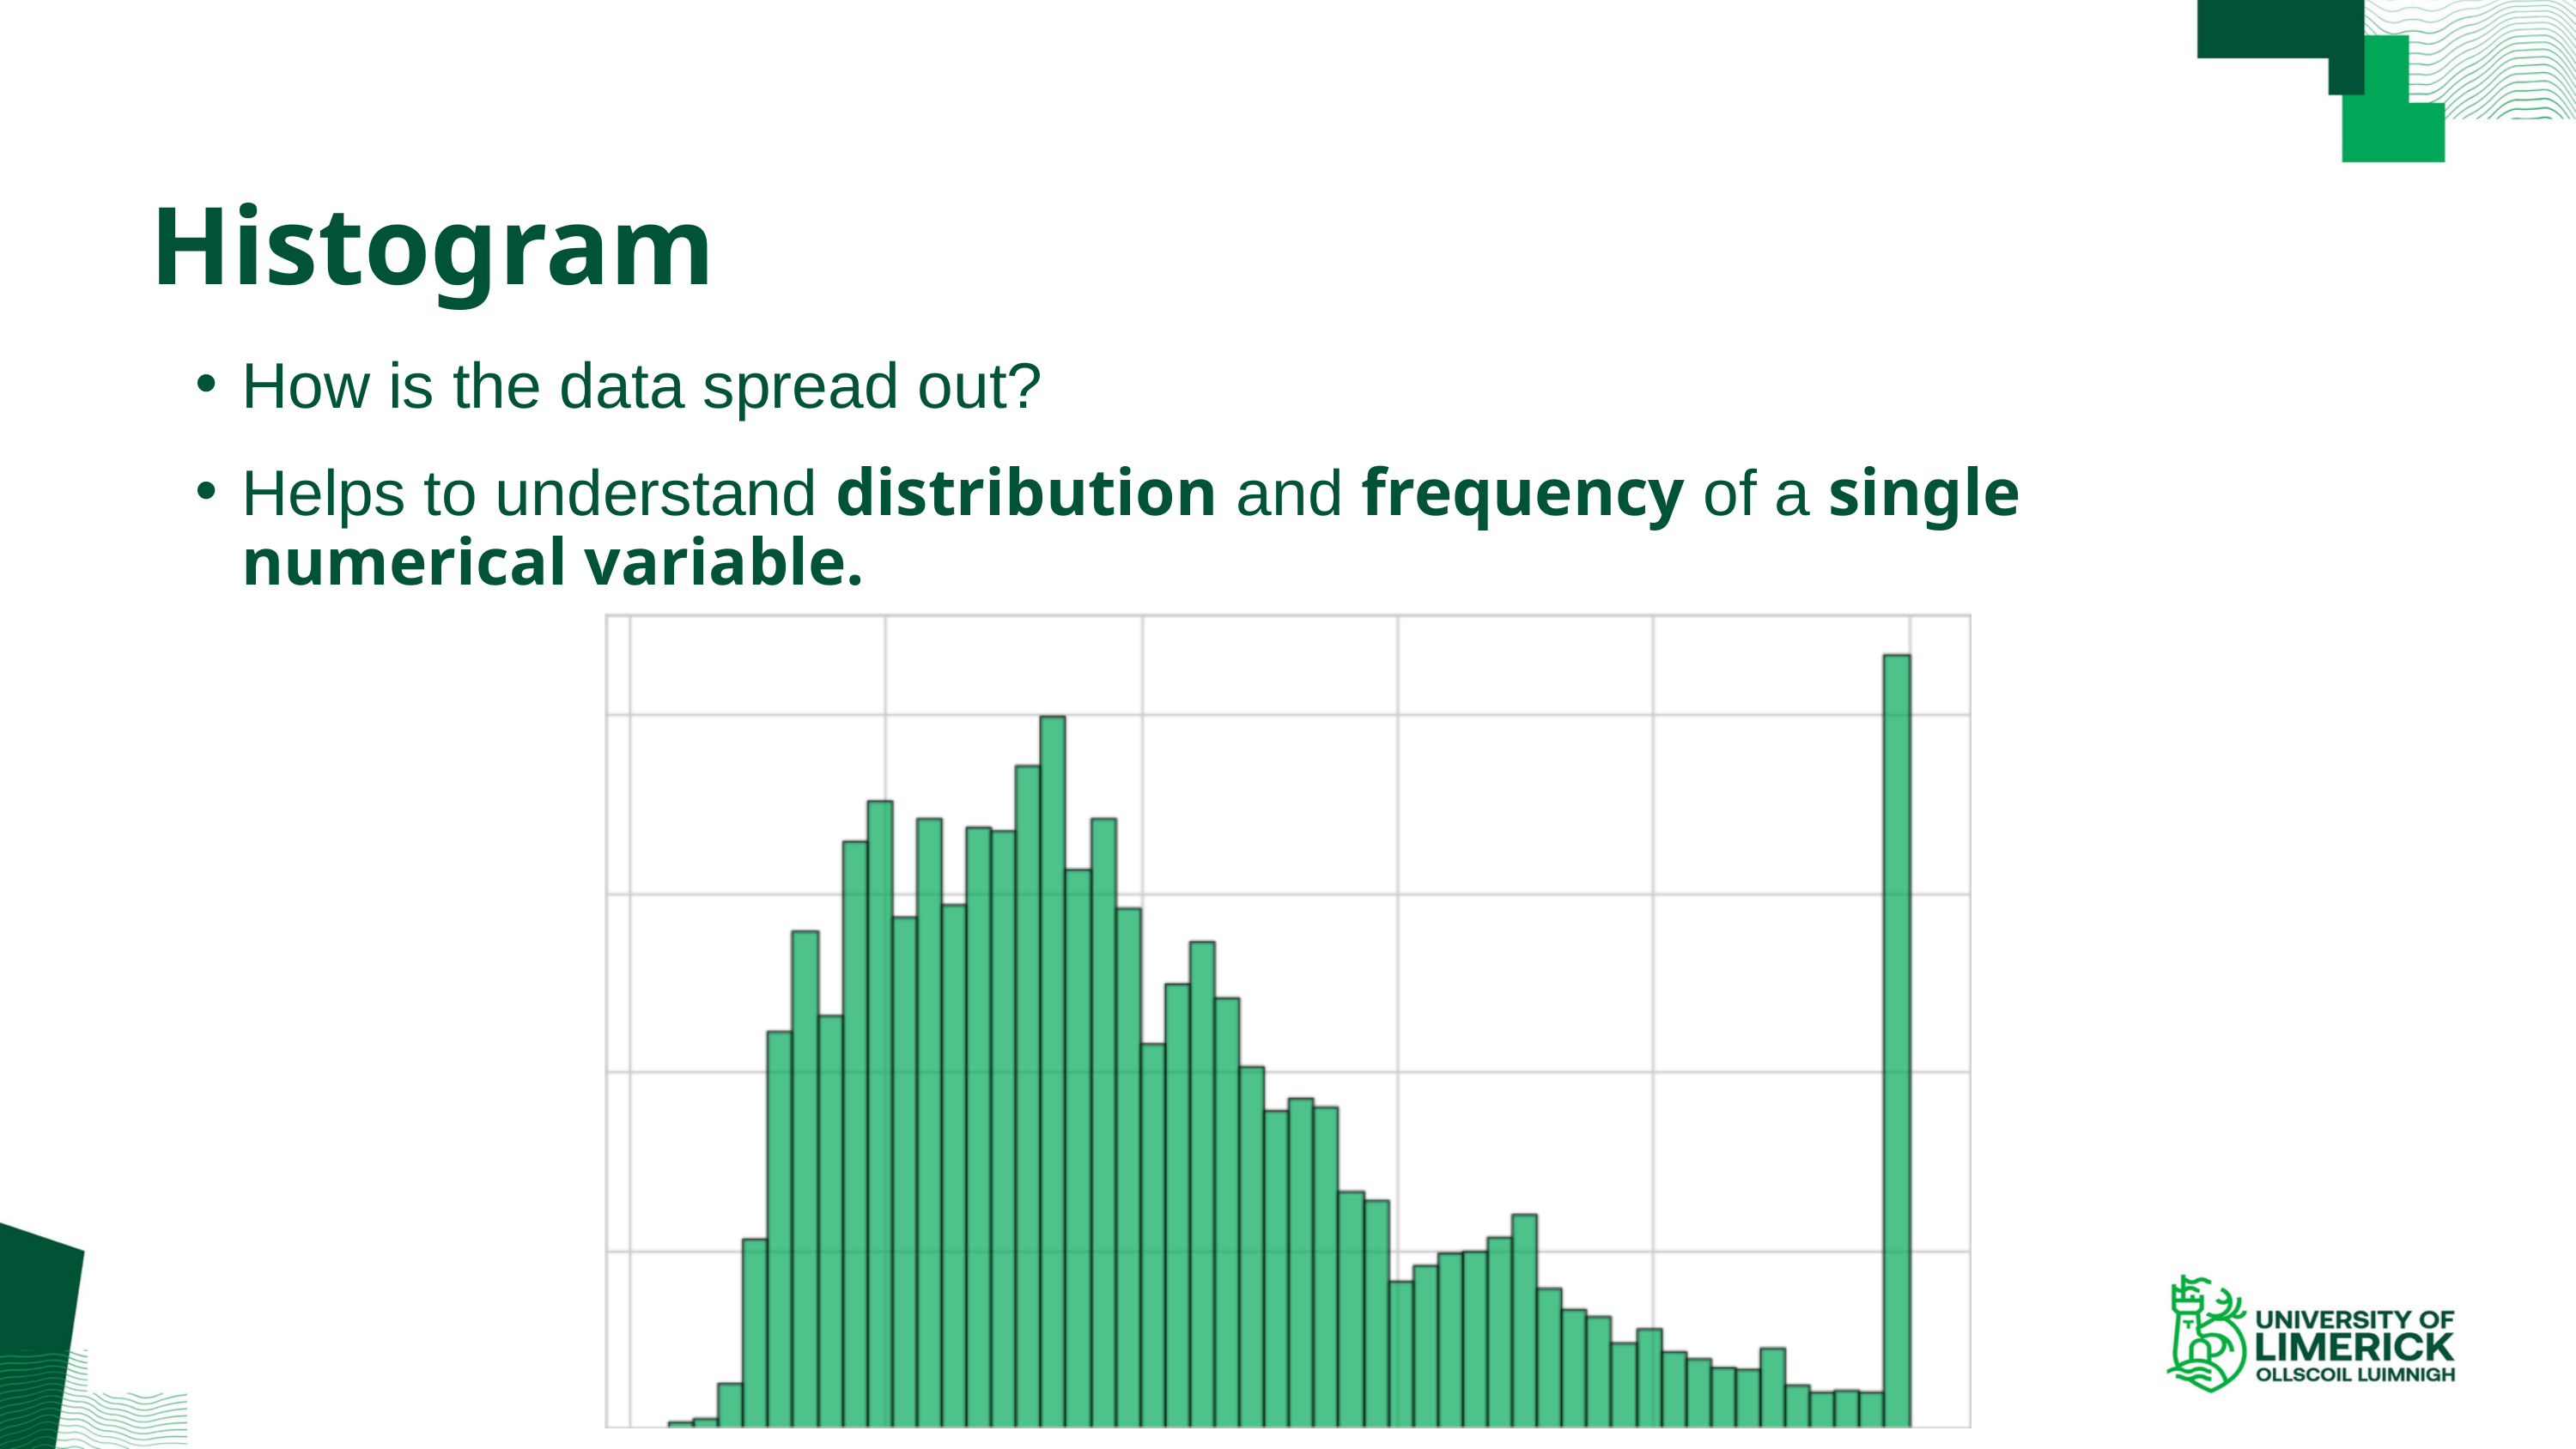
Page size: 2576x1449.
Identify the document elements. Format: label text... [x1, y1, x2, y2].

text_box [604, 610, 1972, 1428]
text_box Helps to understand distribution and frequency of a single numerical variable. [149, 458, 2346, 598]
text_box [0, 0, 2576, 1449]
text_box How is the data spread out? [149, 351, 2346, 421]
text_box Histogram [149, 190, 2346, 306]
